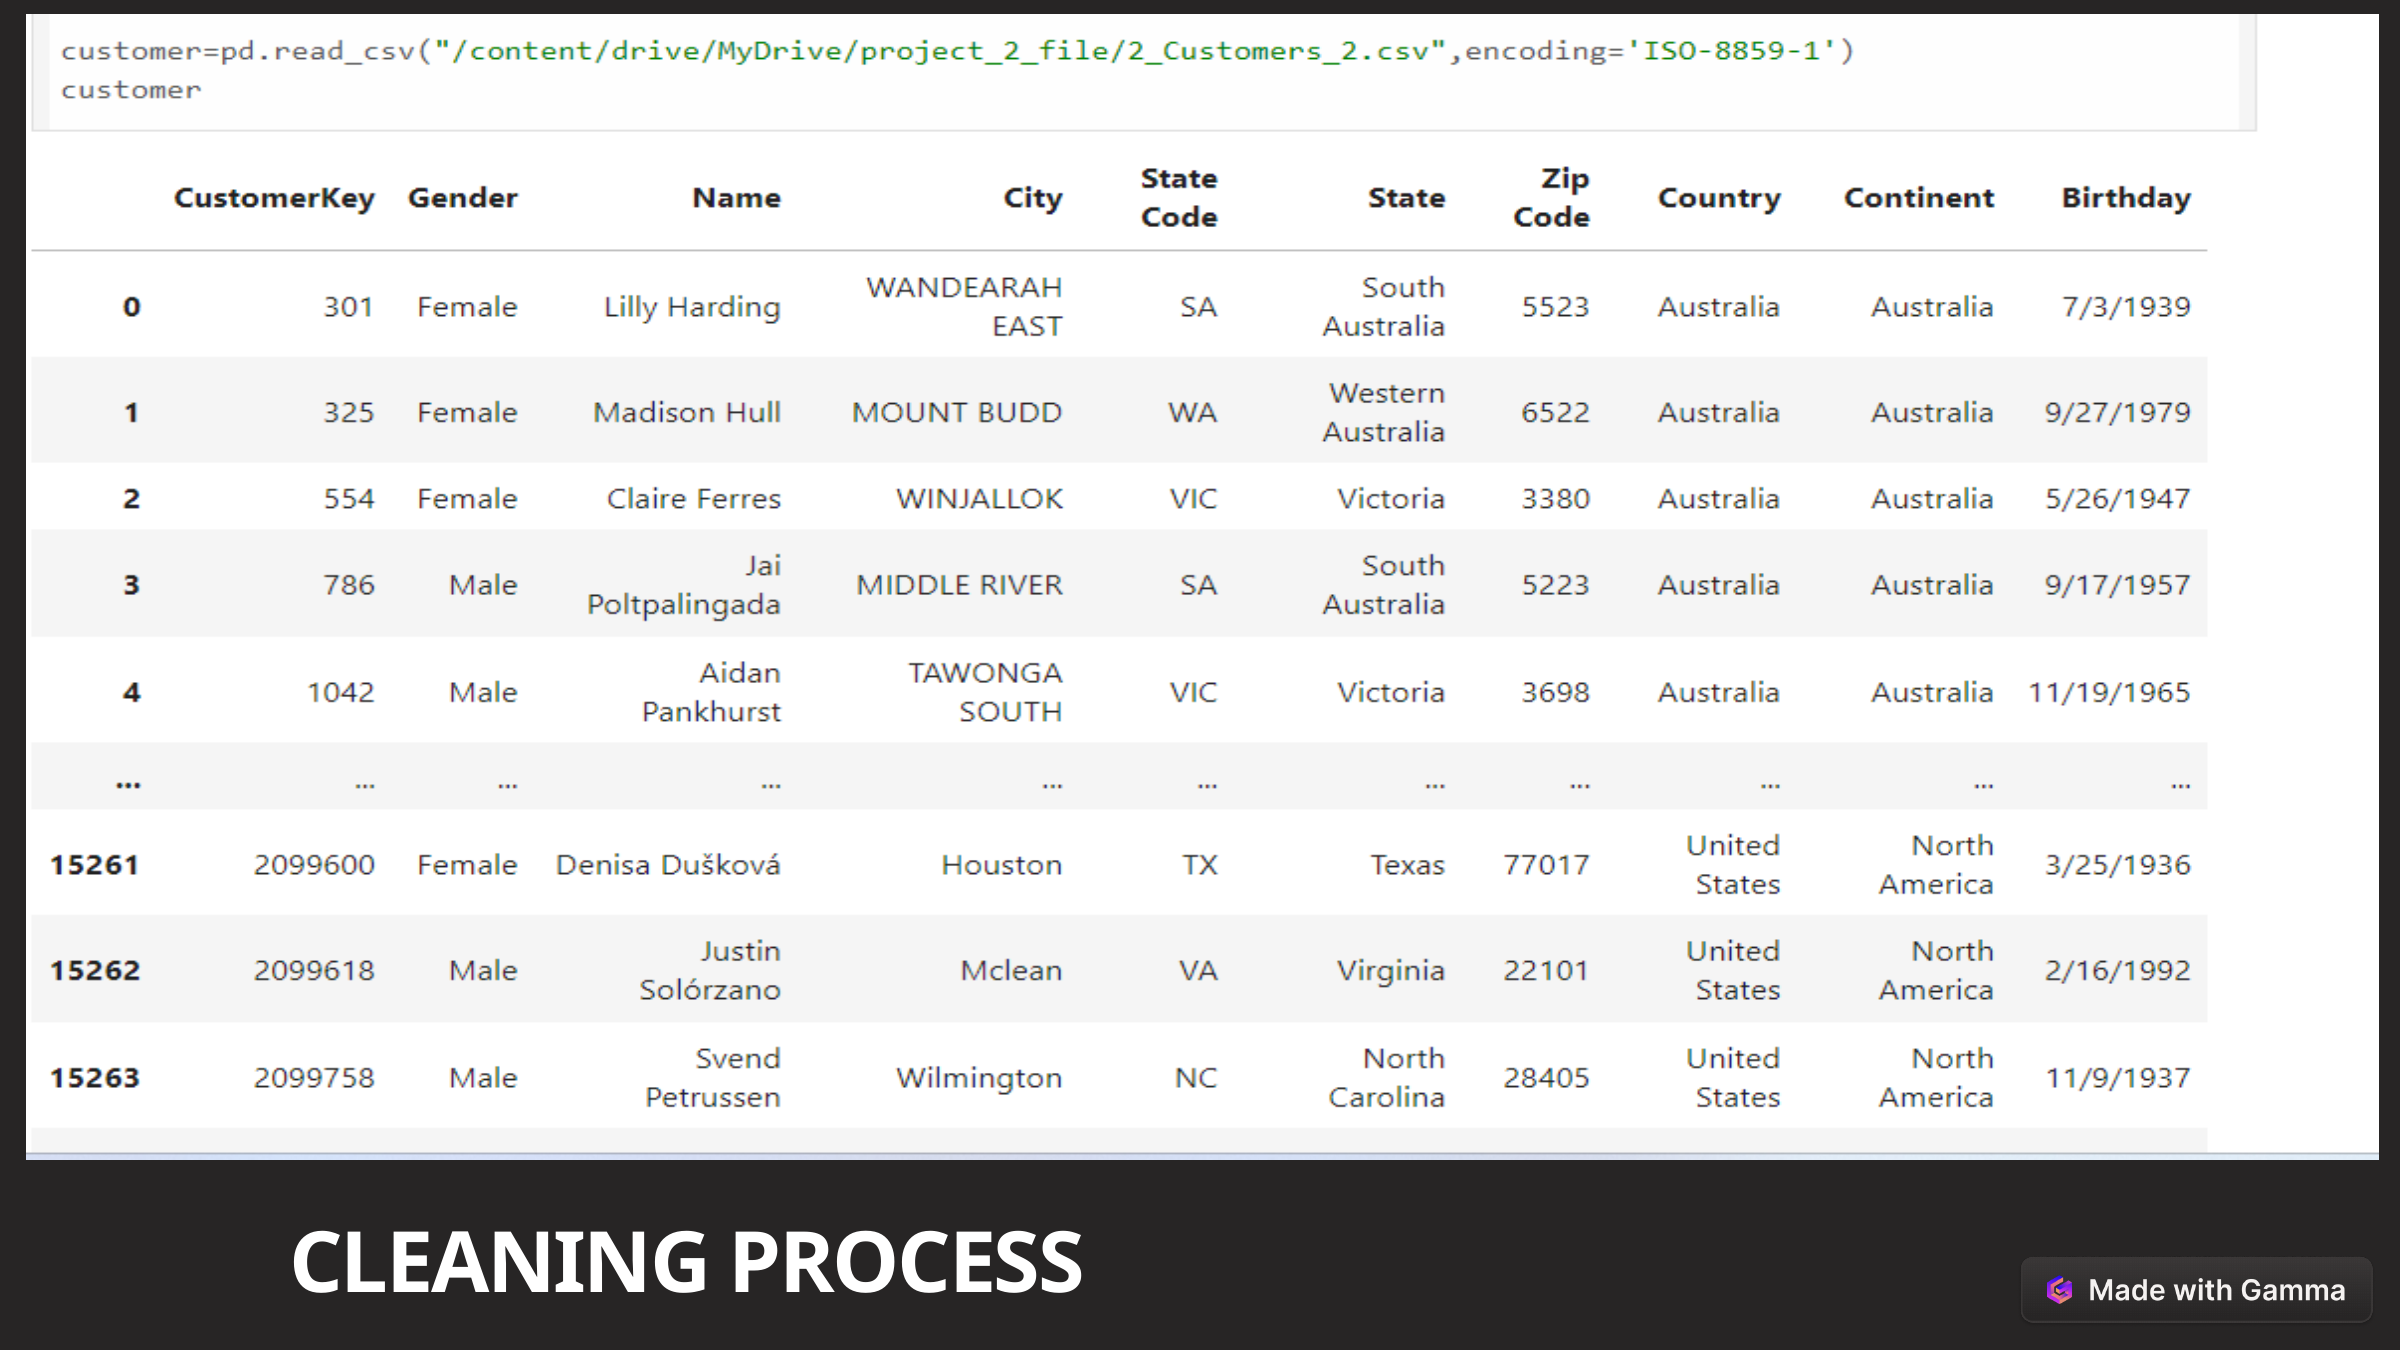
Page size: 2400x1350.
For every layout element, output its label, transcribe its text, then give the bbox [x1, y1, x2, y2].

text_box CLEANING PROCESS [274, 1196, 1296, 1302]
picture [2008, 1244, 2385, 1335]
picture [26, 14, 2379, 1160]
text_box [0, 0, 2400, 1350]
